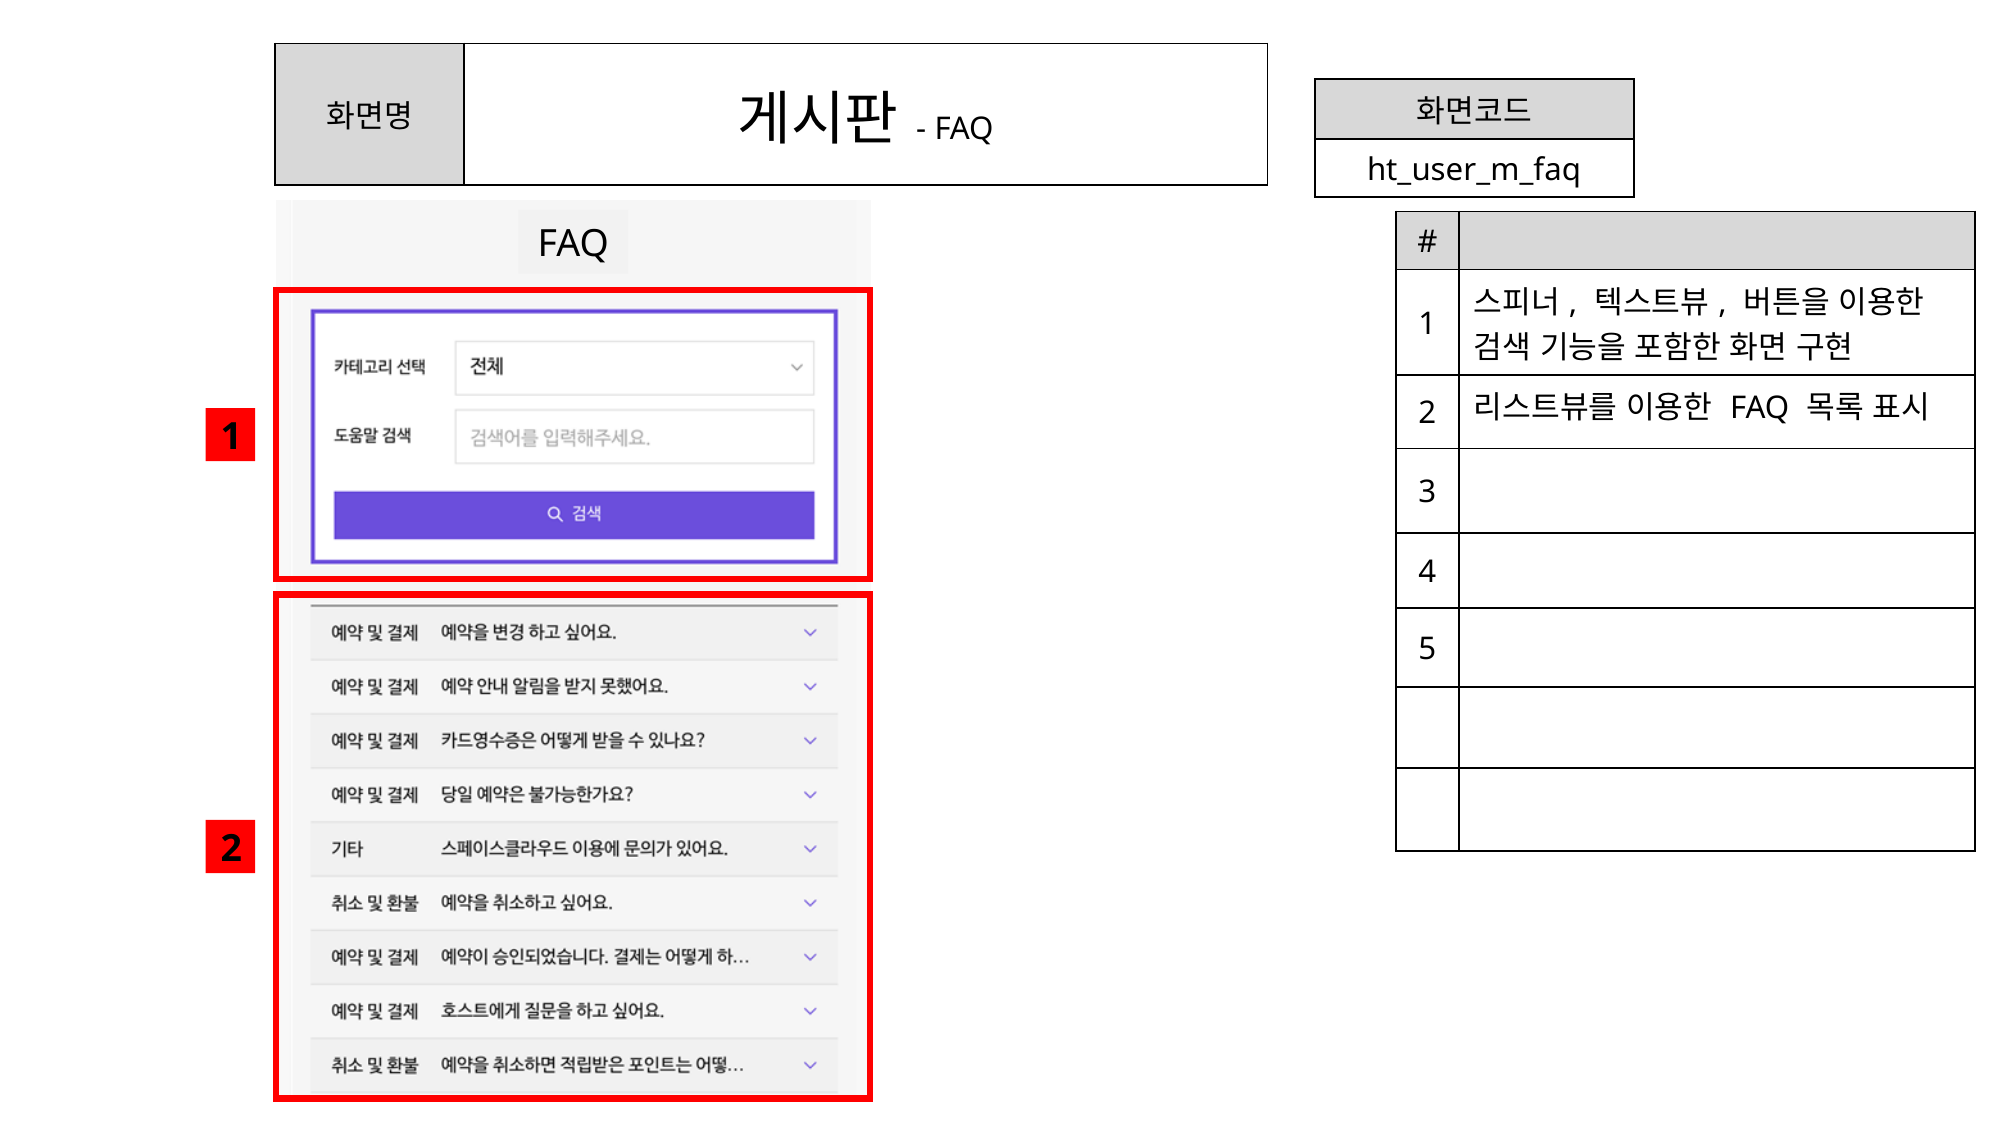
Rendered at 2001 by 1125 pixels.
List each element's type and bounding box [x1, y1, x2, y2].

table_cell [1397, 270, 1458, 374]
table_cell [1316, 140, 1633, 196]
table_cell [1397, 769, 1458, 850]
table_cell [1460, 609, 1974, 686]
table_cell [1397, 376, 1458, 448]
table_cell [1397, 688, 1458, 767]
table_cell [1397, 534, 1458, 607]
text_box [205, 819, 256, 874]
table_cell [1460, 270, 1974, 374]
table_cell [1460, 688, 1974, 767]
table_cell [1460, 769, 1974, 850]
table_header [1397, 212, 1458, 269]
text_box [275, 593, 871, 1100]
table_header [465, 44, 1267, 184]
table_cell [1460, 376, 1974, 448]
table_cell [1460, 449, 1974, 532]
table_cell [1397, 449, 1458, 532]
picture [276, 200, 871, 1099]
table_cell [1397, 609, 1458, 686]
table_header [276, 44, 463, 184]
table_header [1316, 80, 1633, 138]
text_box [205, 408, 256, 462]
table_header [1460, 212, 1974, 269]
table_cell [1460, 534, 1974, 607]
